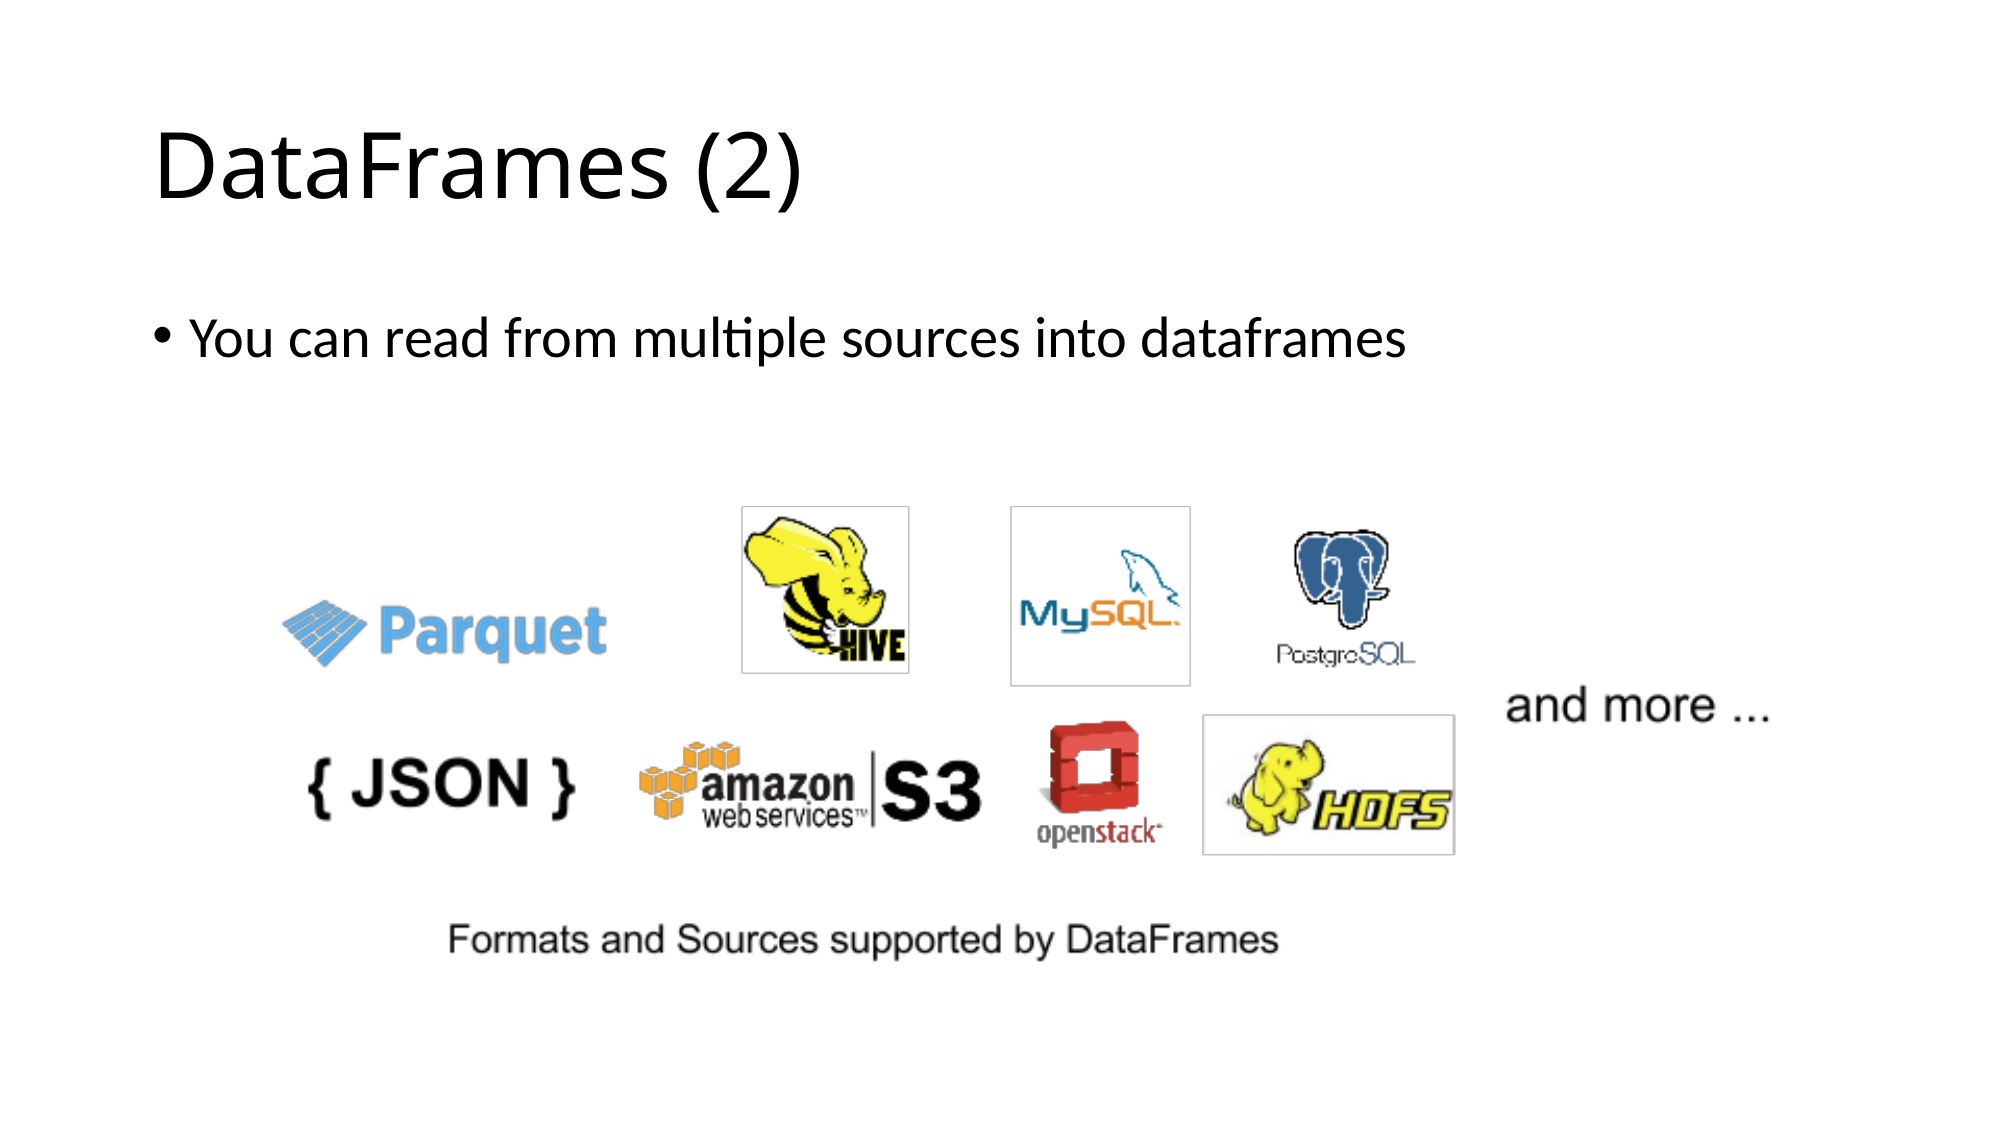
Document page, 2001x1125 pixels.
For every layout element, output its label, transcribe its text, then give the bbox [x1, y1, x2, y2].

picture [188, 457, 1812, 995]
list You can read from multiple sources into dataframes [137, 299, 1863, 436]
title DataFrames (2) [137, 59, 1863, 278]
